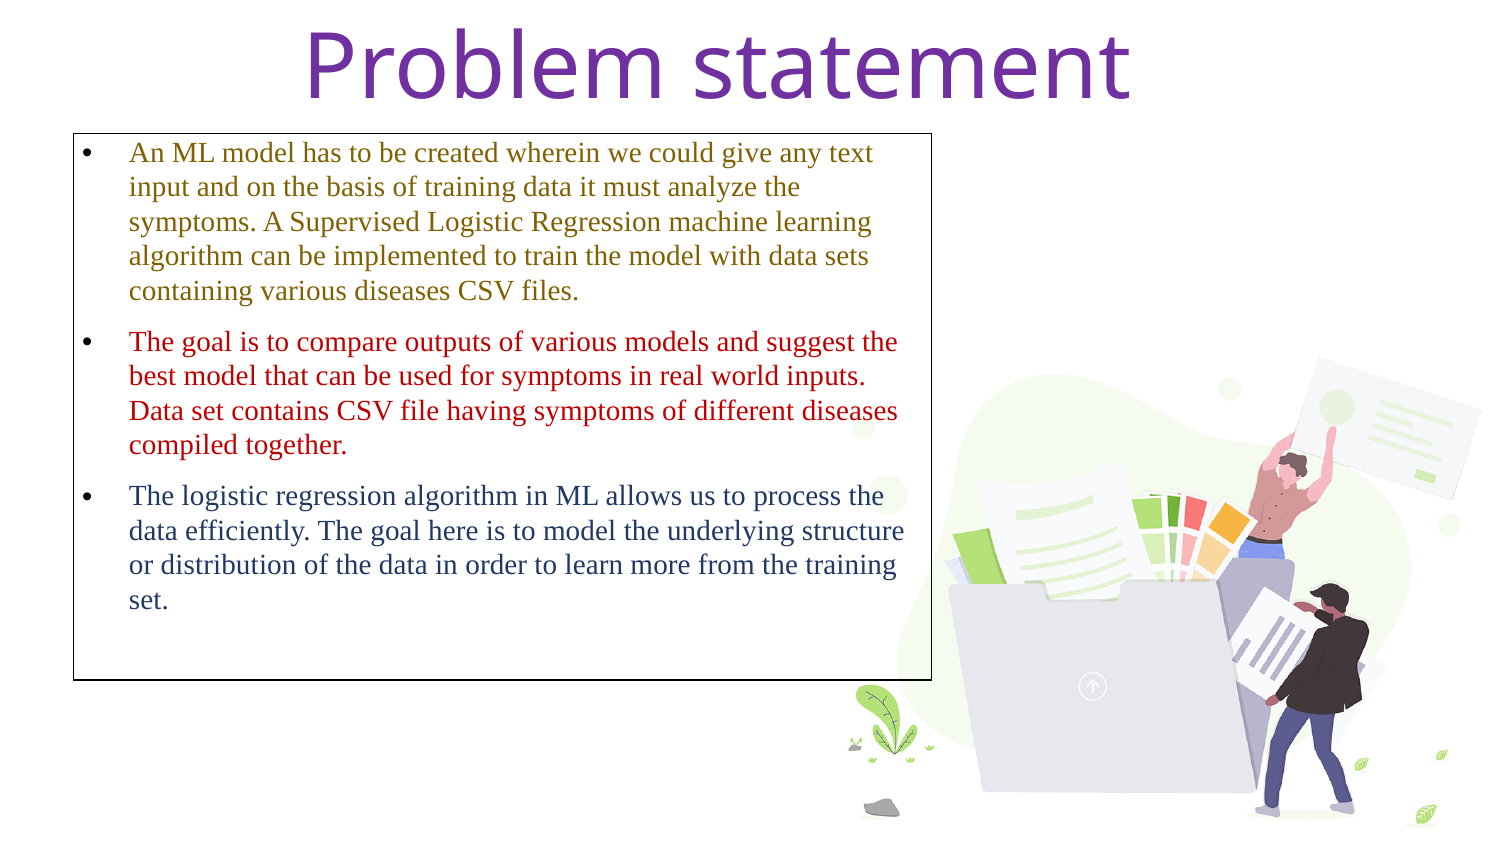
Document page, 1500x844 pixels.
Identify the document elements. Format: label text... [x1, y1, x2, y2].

table_header An ML model has to be created wherein we could give any text input and on the basis of training data it must analyze the symptoms. A Supervised Logistic Regression machine learning algorithm can be implemented to train the model with data sets containing various diseases CSV files. The goal is to compare outputs of various models and suggest the best model that can be used for symptoms in real world inputs. Data set contains CSV file having symptoms of different diseases compiled together. The logistic regression algorithm in ML allows us to process the data efficiently. The goal here is to model the underlying structure or distribution of the data in order to learn more from the training set. [74, 134, 931, 679]
text_box Problem statement [97, 0, 1338, 117]
picture [844, 356, 1482, 828]
